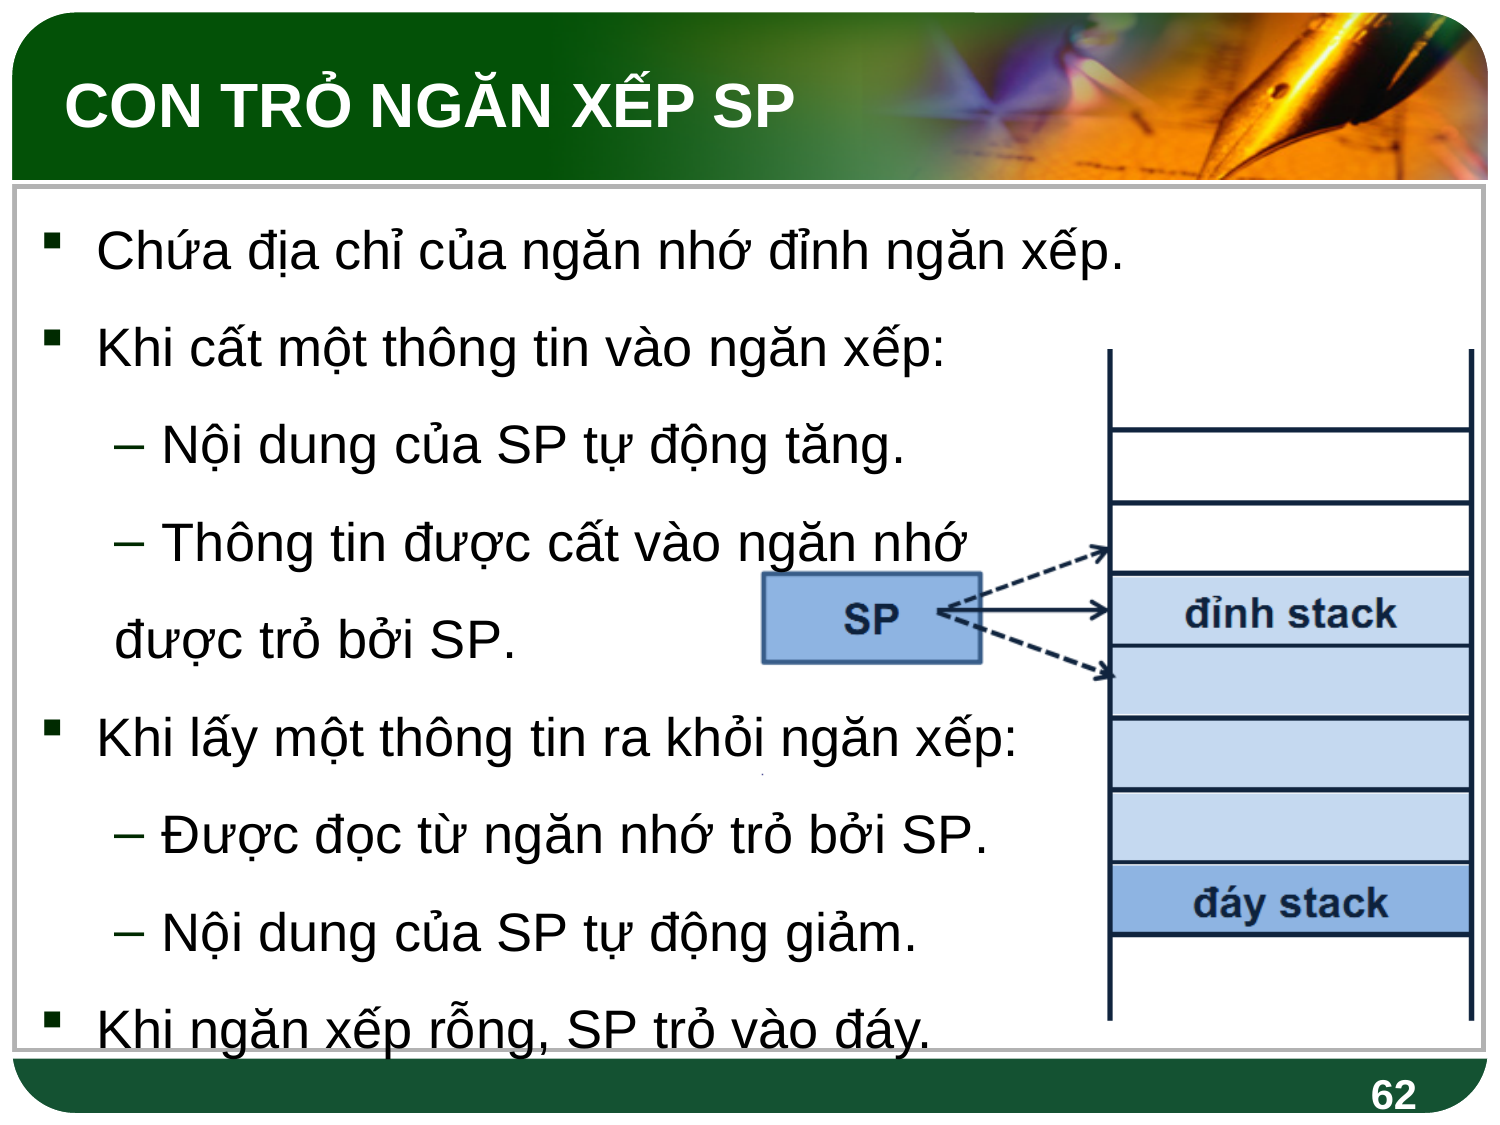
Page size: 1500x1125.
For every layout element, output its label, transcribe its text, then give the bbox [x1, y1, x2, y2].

list Chứa địa chỉ của ngăn nhớ đỉnh ngăn xếp. Khi cất một thông tin vào ngăn xếp: Nội dung của SP tự động tăng. Thông tin được cất vào ngăn nhớ được trỏ bởi SP. Khi lấy một thông tin ra khỏi ngăn xếp: Được đọc từ ngăn nhớ trỏ bởi SP. Nội dung của SP tự động giảm. Khi ngăn xếp rỗng, SP trỏ vào đáy. [24, 174, 1500, 1063]
picture [754, 349, 1481, 1026]
picture [13, 13, 1487, 180]
text_box CON TRỎ NGĂN XẾP SP [50, 57, 1450, 150]
